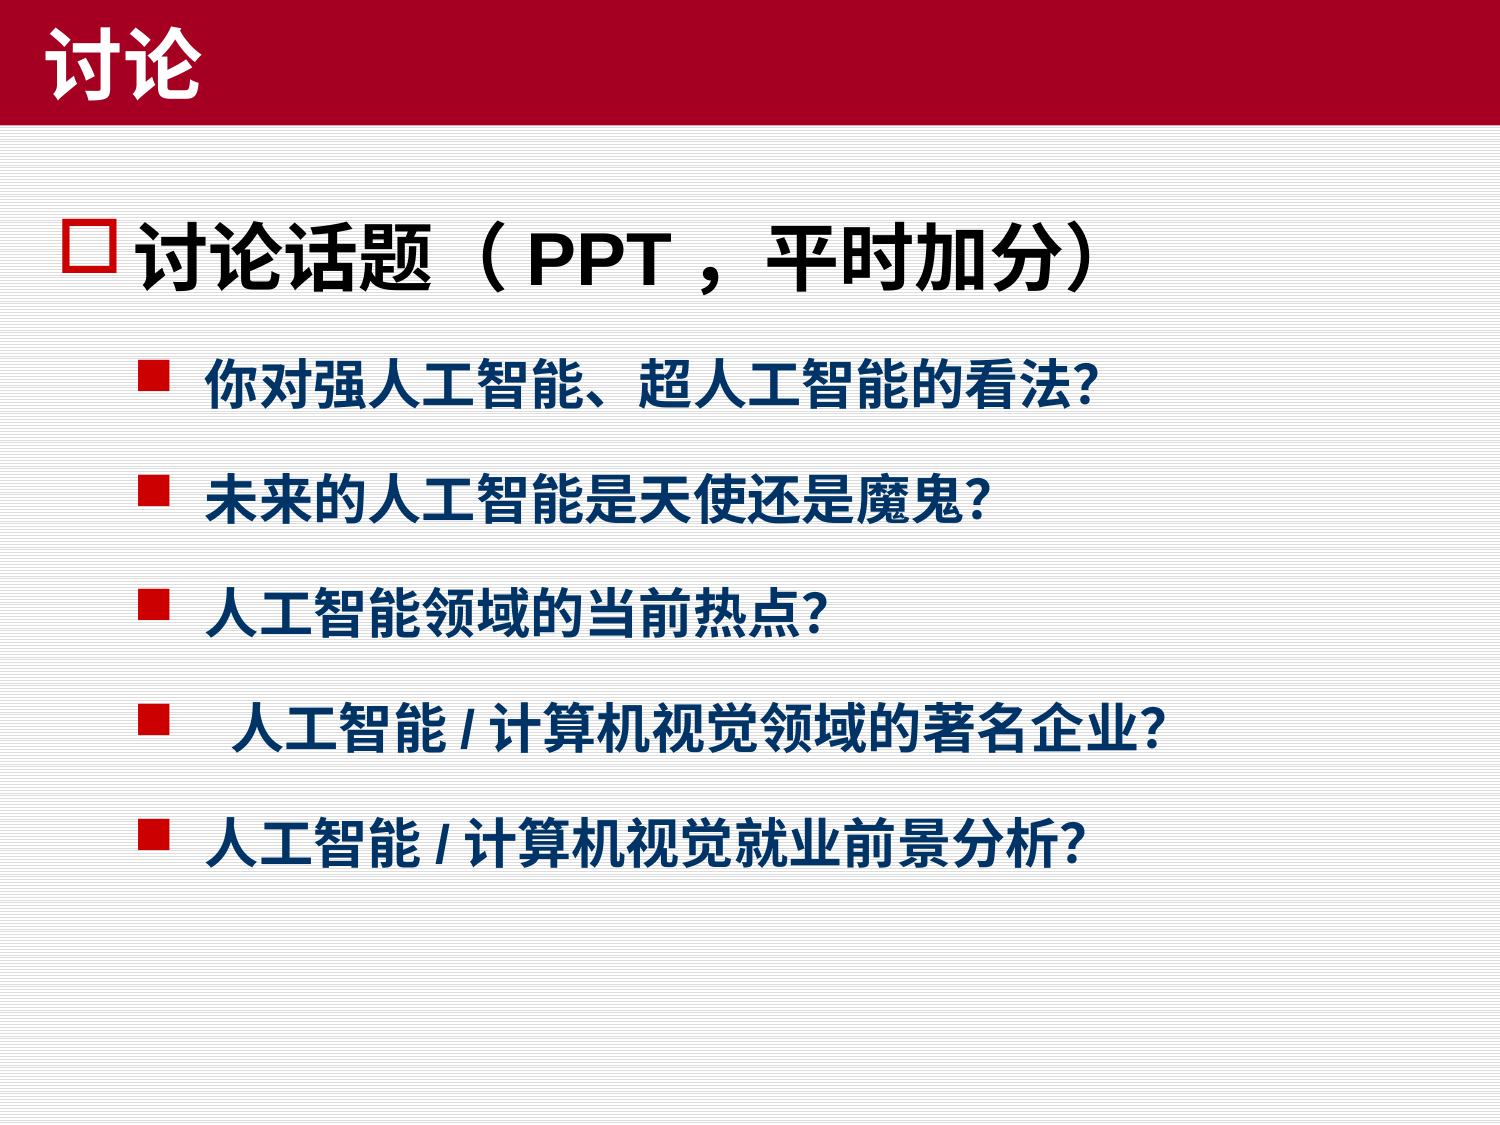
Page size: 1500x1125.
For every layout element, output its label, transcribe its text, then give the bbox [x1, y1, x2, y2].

title 讨论 [0, 0, 1500, 126]
list 讨论话题（PPT，平时加分） 你对强人工智能、超人工智能的看法？ 未来的人工智能是天使还是魔鬼？ 人工智能领域的当前热点？ 人工智能/计算机视觉领域的著名企业？ 人工智能/计算机视觉就业前景分析？ [41, 148, 1459, 1035]
